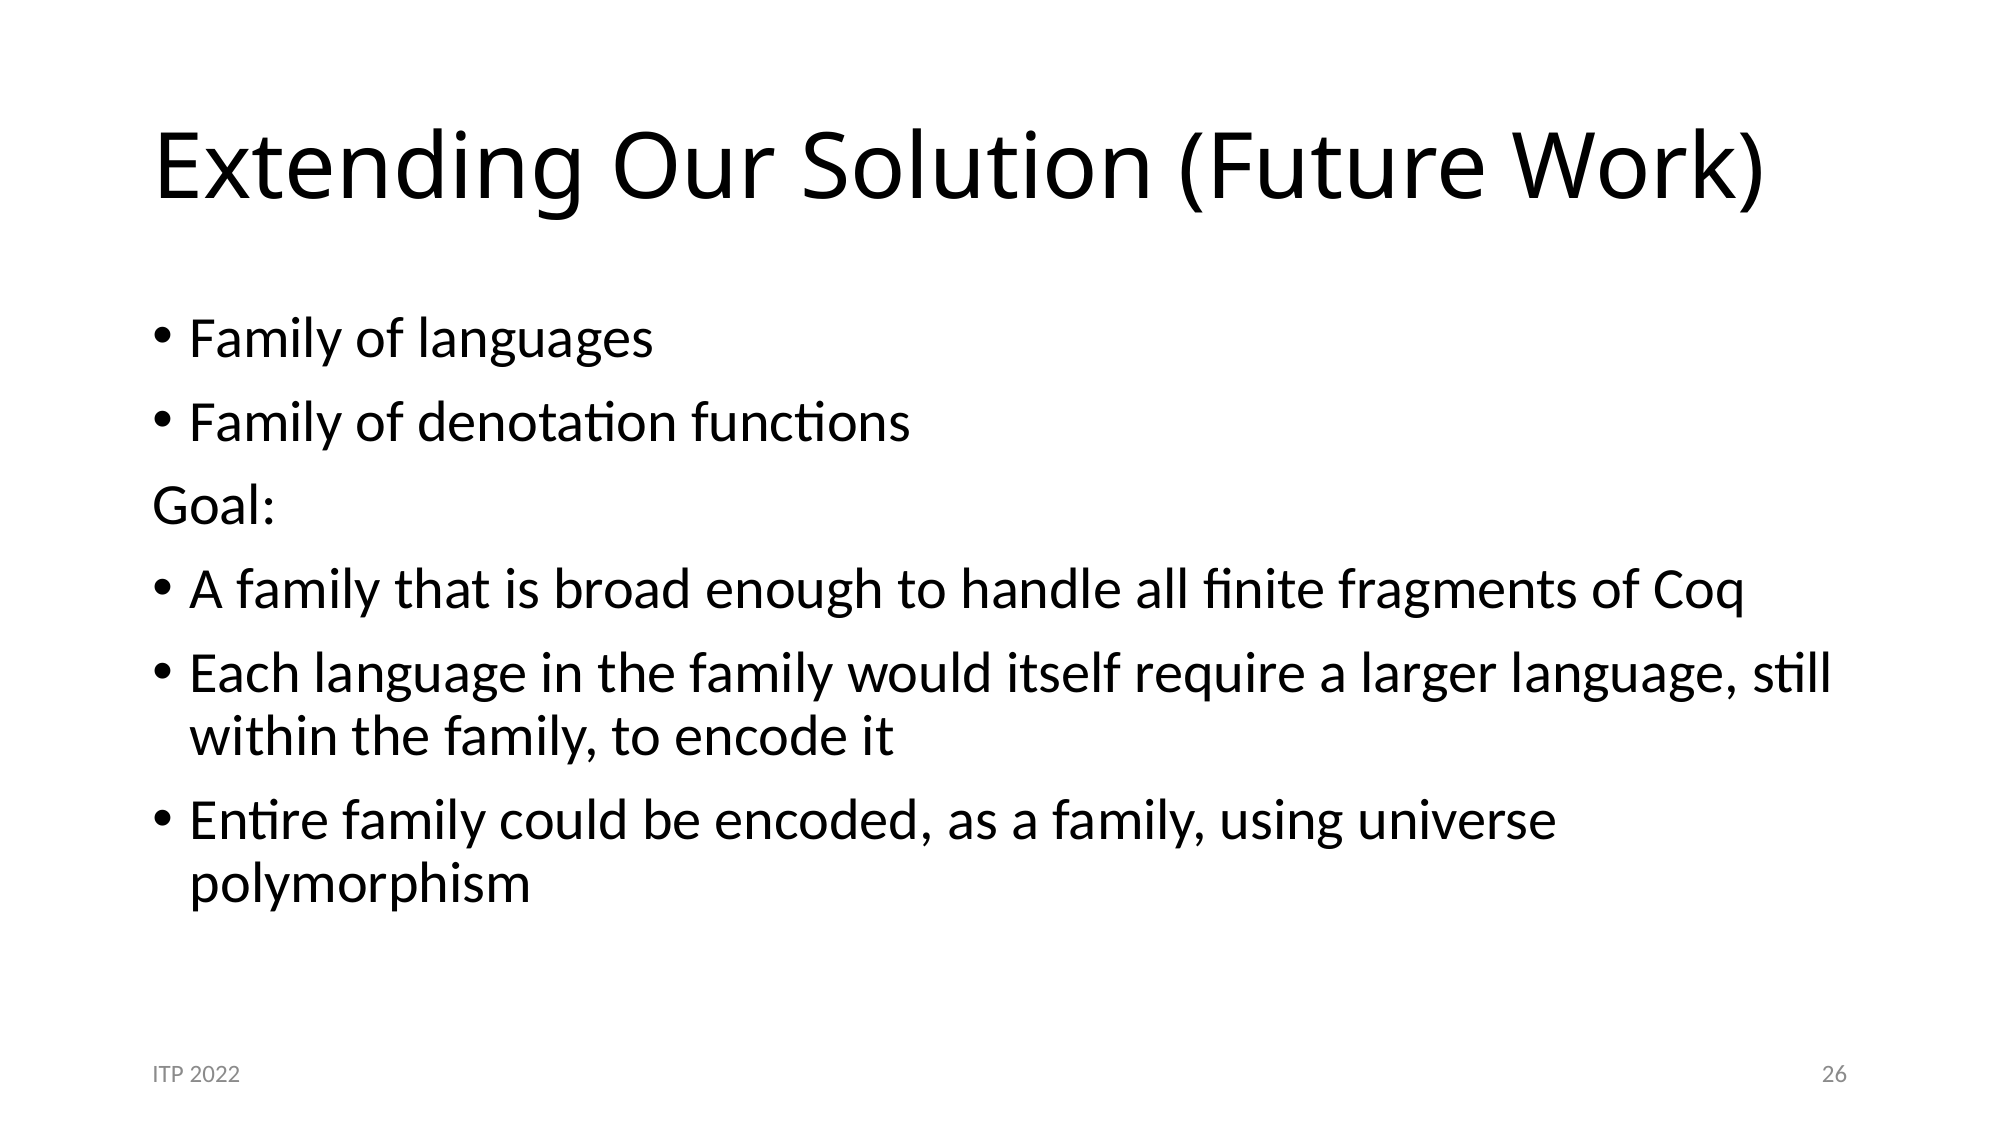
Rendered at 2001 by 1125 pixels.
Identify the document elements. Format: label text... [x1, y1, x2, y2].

slide_number 26 [1412, 1042, 1863, 1103]
slide_number ITP 2022 [137, 1042, 588, 1103]
list Family of languages Family of denotation functions Goal: A family that is broad enough to handle all finite fragments of Coq Each language in the family would itself require a larger language, still within the family, to encode it Entire family could be encoded, as a family, using universe polymorphism [137, 299, 1863, 1014]
title Extending Our Solution (Future Work) [137, 59, 1863, 278]
